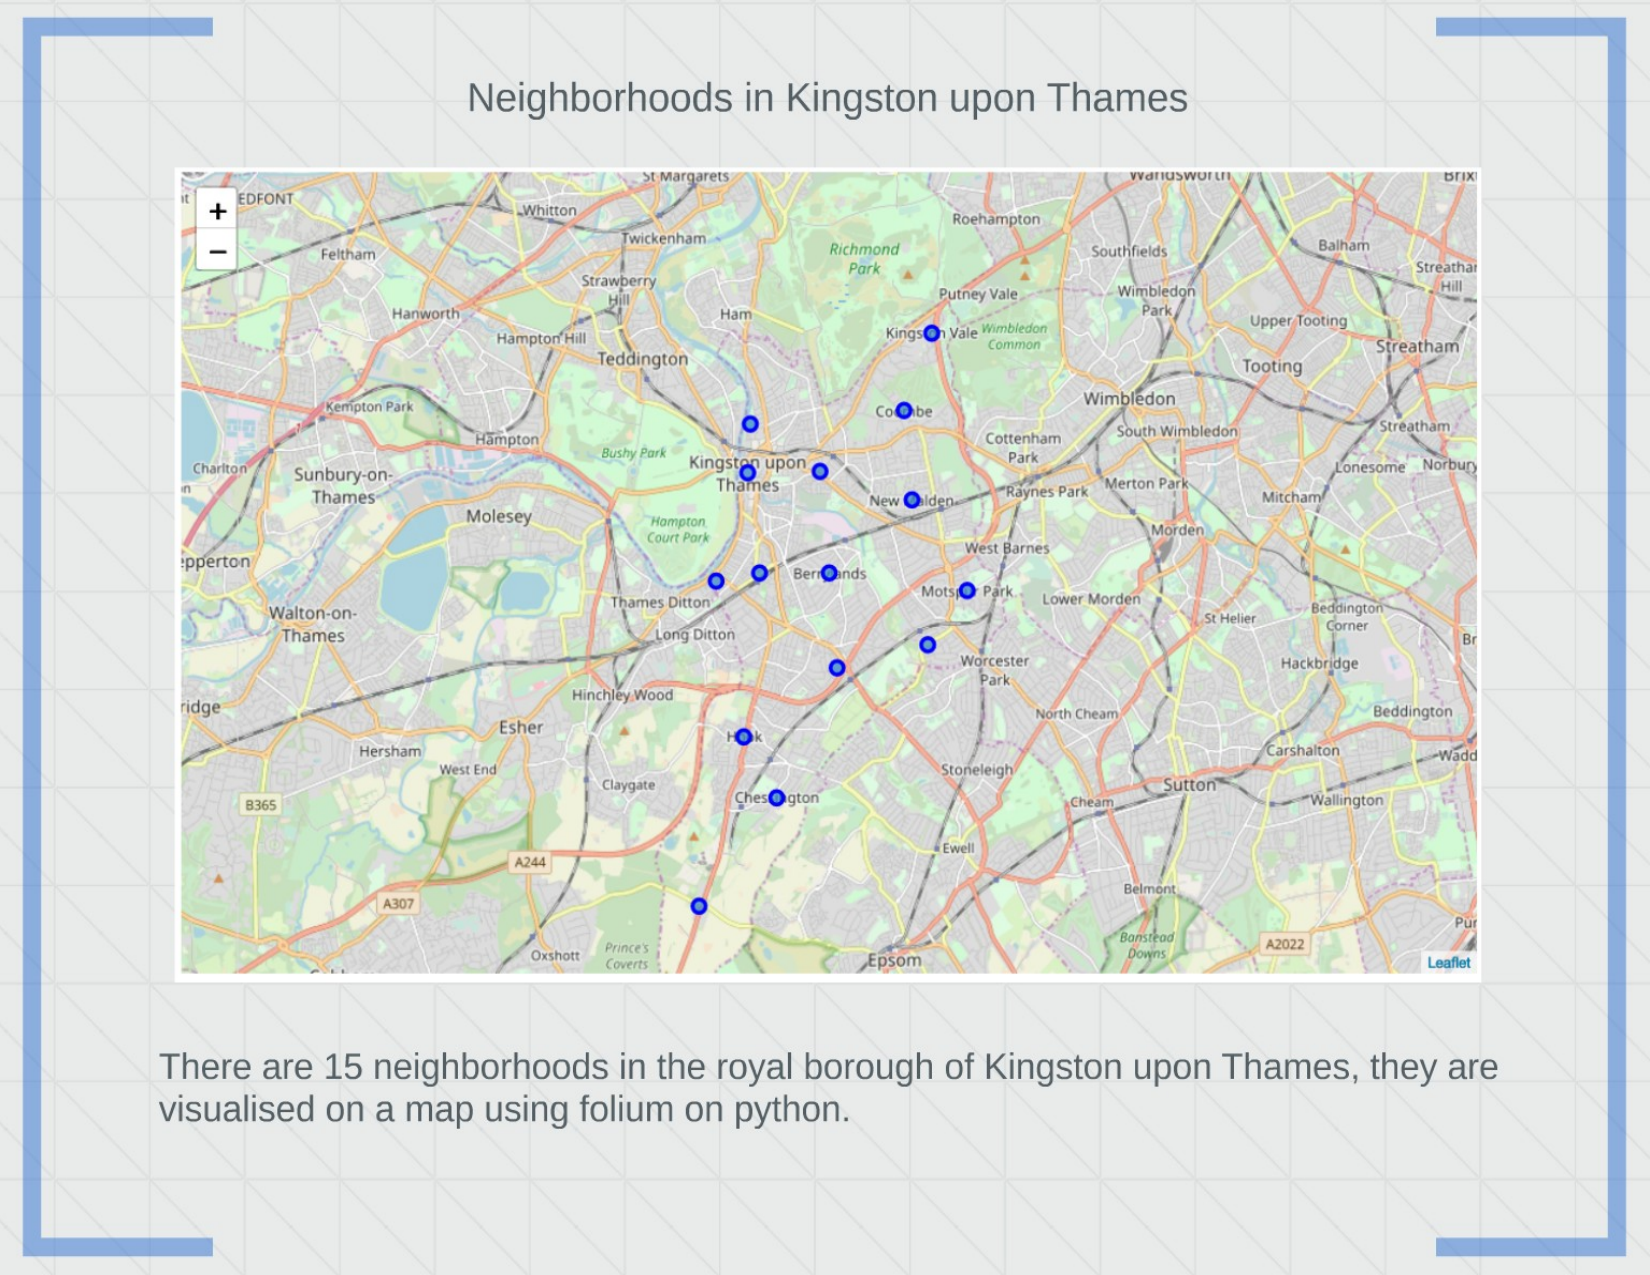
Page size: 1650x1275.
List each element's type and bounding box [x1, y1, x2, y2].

text_box [0, 0, 1650, 1275]
